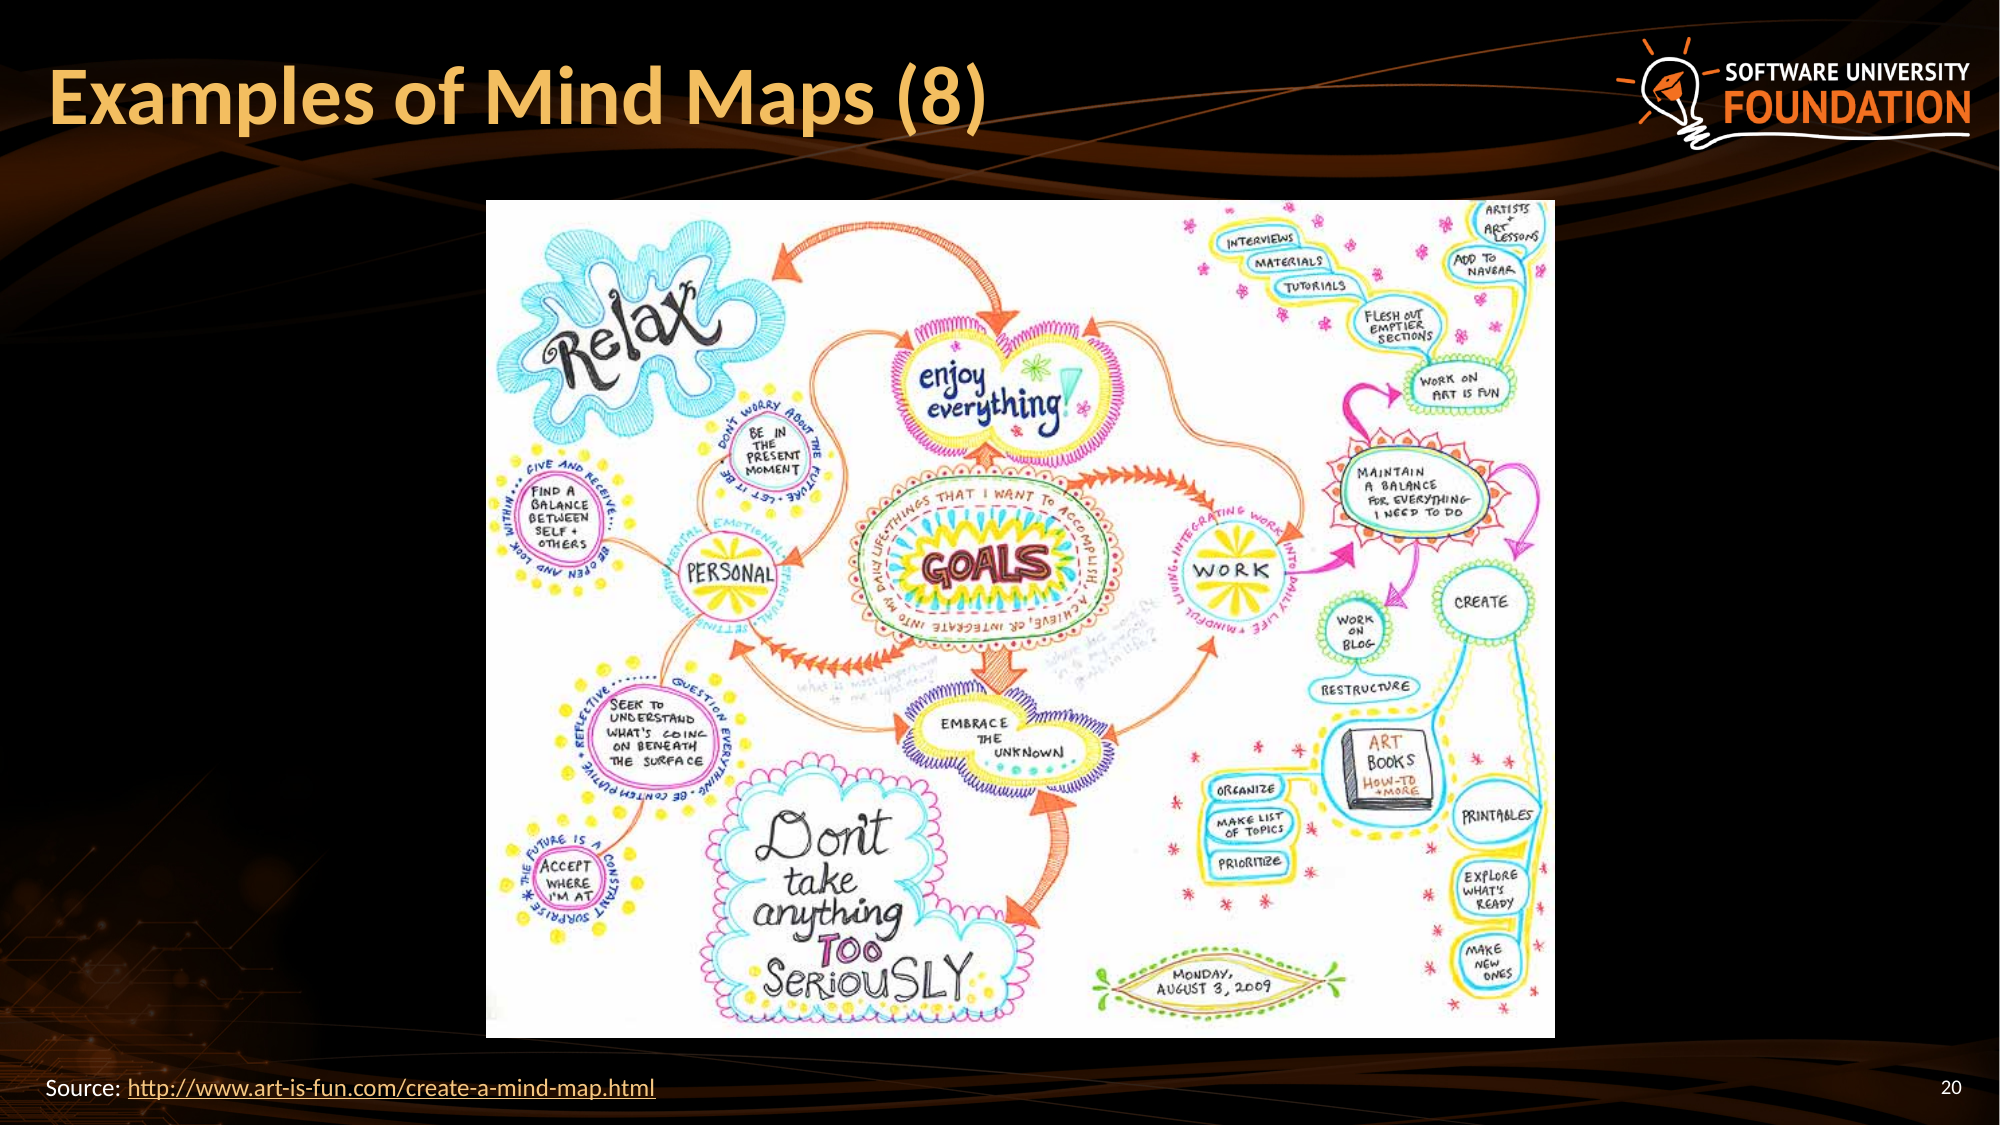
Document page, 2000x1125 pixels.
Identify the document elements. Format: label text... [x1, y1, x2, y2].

slide_number 20 [1897, 1070, 1968, 1103]
text_box Source: http://www.art-is-fun.com/create-a-mind-map.html [30, 1063, 1406, 1109]
title Examples of Mind Maps (8) [30, 6, 1602, 189]
picture [0, 0, 2000, 1125]
